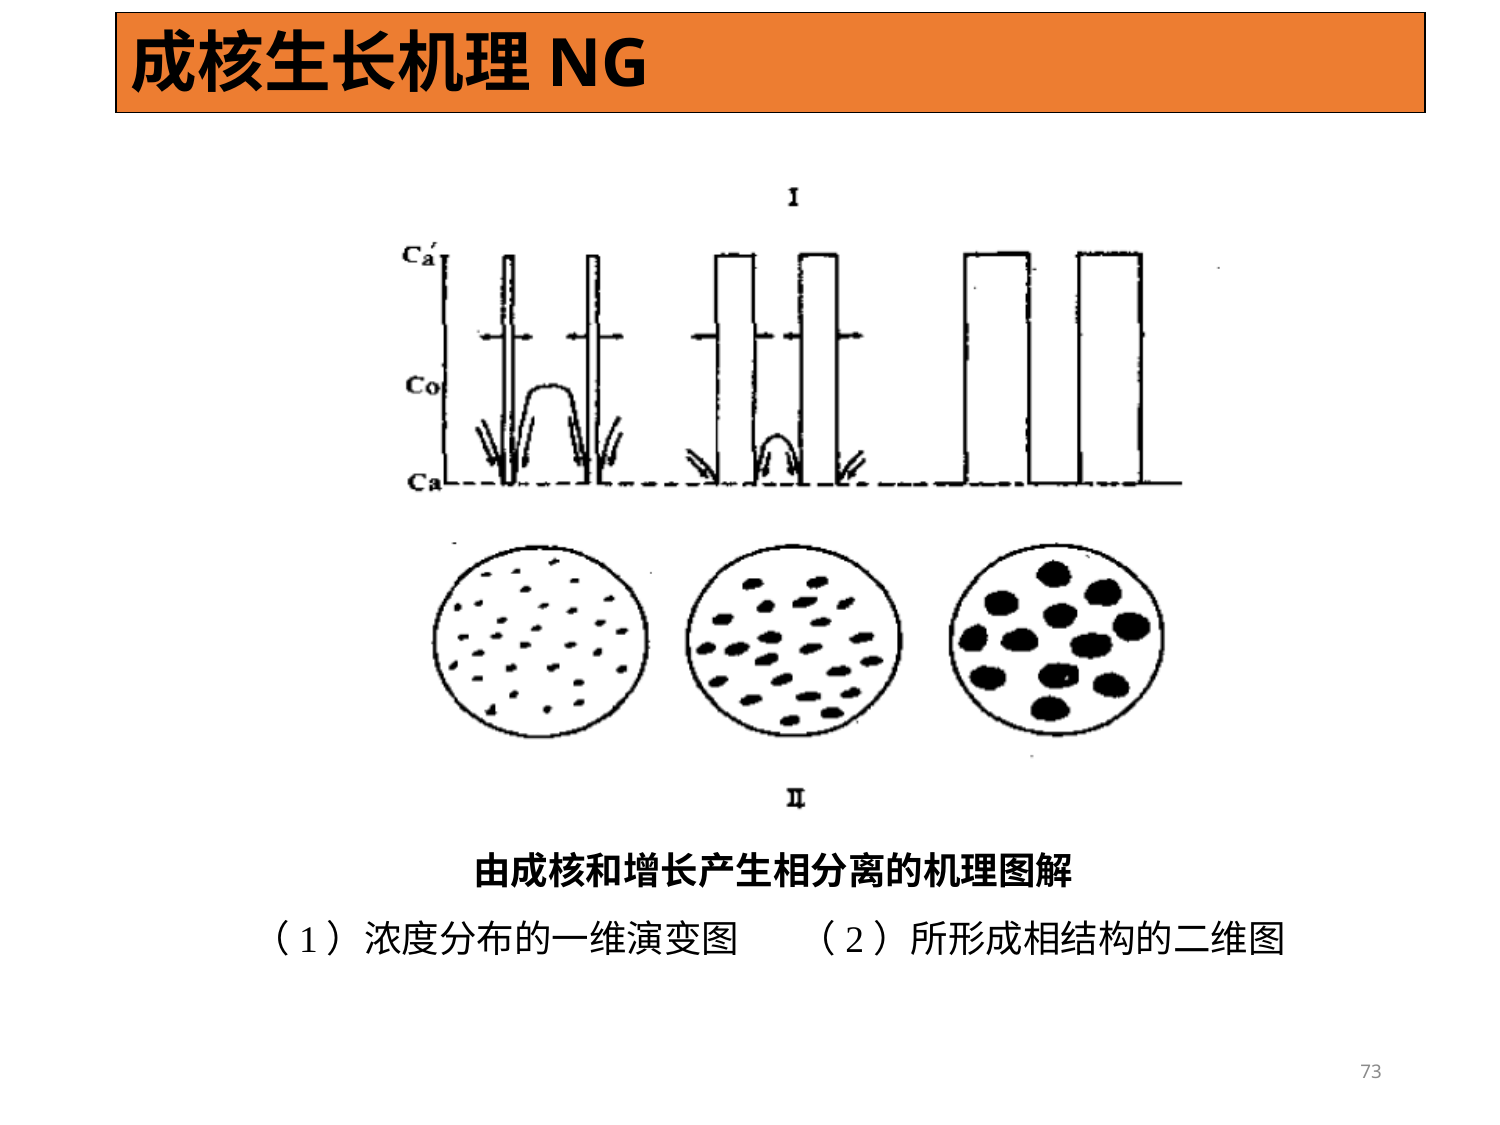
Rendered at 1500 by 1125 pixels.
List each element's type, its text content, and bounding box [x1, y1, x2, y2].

text_box 成核生长机理NG [115, 12, 1425, 113]
slide_number 73 [1059, 1042, 1397, 1103]
text_box 由成核和增长产生相分离的机理图解 （1）浓度分布的一维演变图 （2）所形成相结构的二维图 [206, 817, 1341, 967]
picture [372, 172, 1223, 818]
